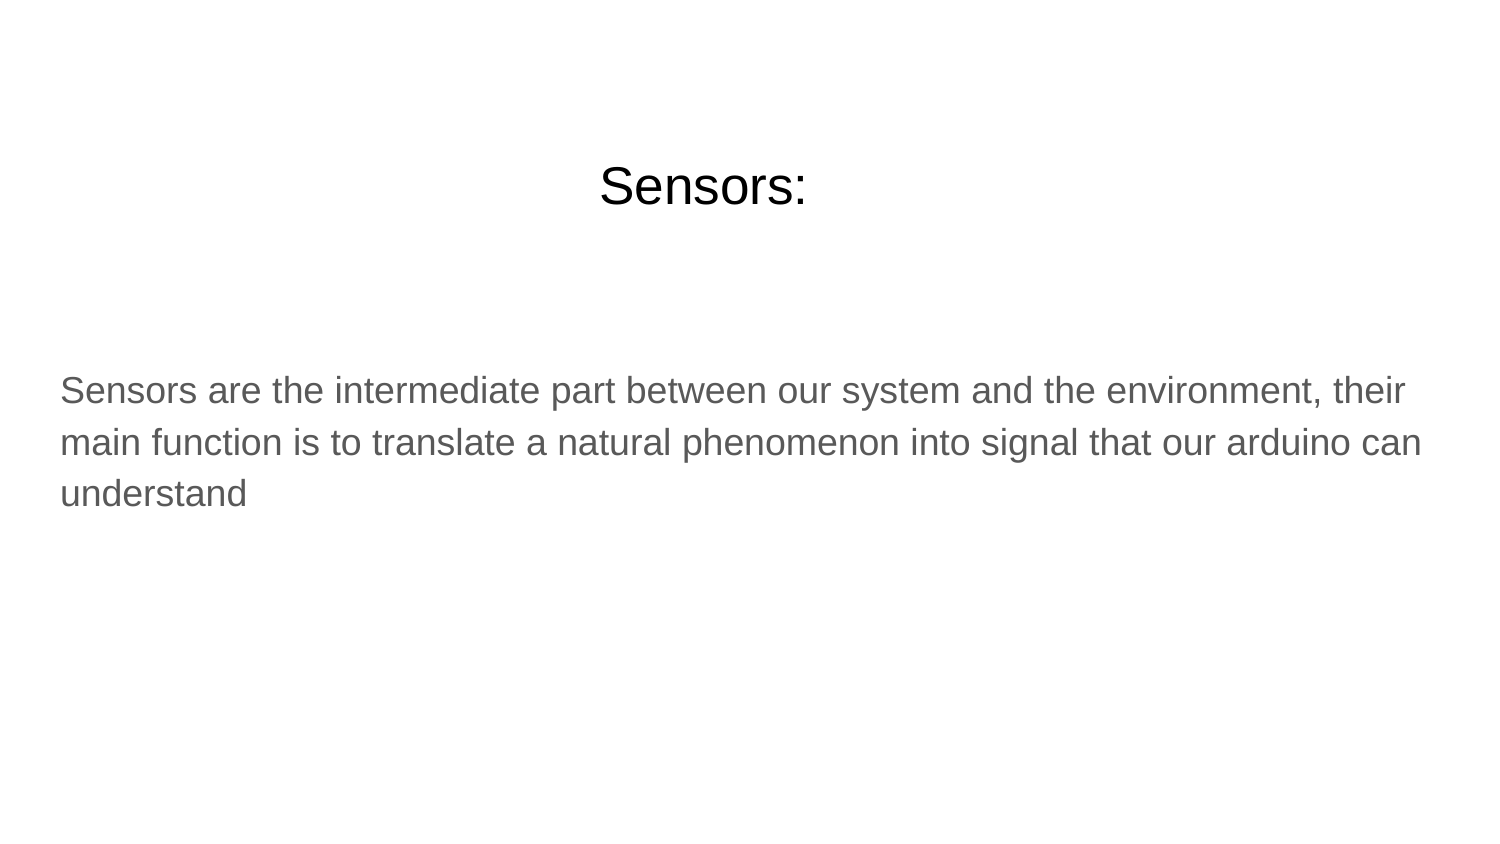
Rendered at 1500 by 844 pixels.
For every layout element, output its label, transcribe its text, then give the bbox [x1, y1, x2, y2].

list Sensors are the intermediate part between our system and the environment, their main function is to translate a natural phenomenon into signal that our arduino can understand [60, 344, 1458, 532]
title Sensors: [599, 137, 901, 231]
